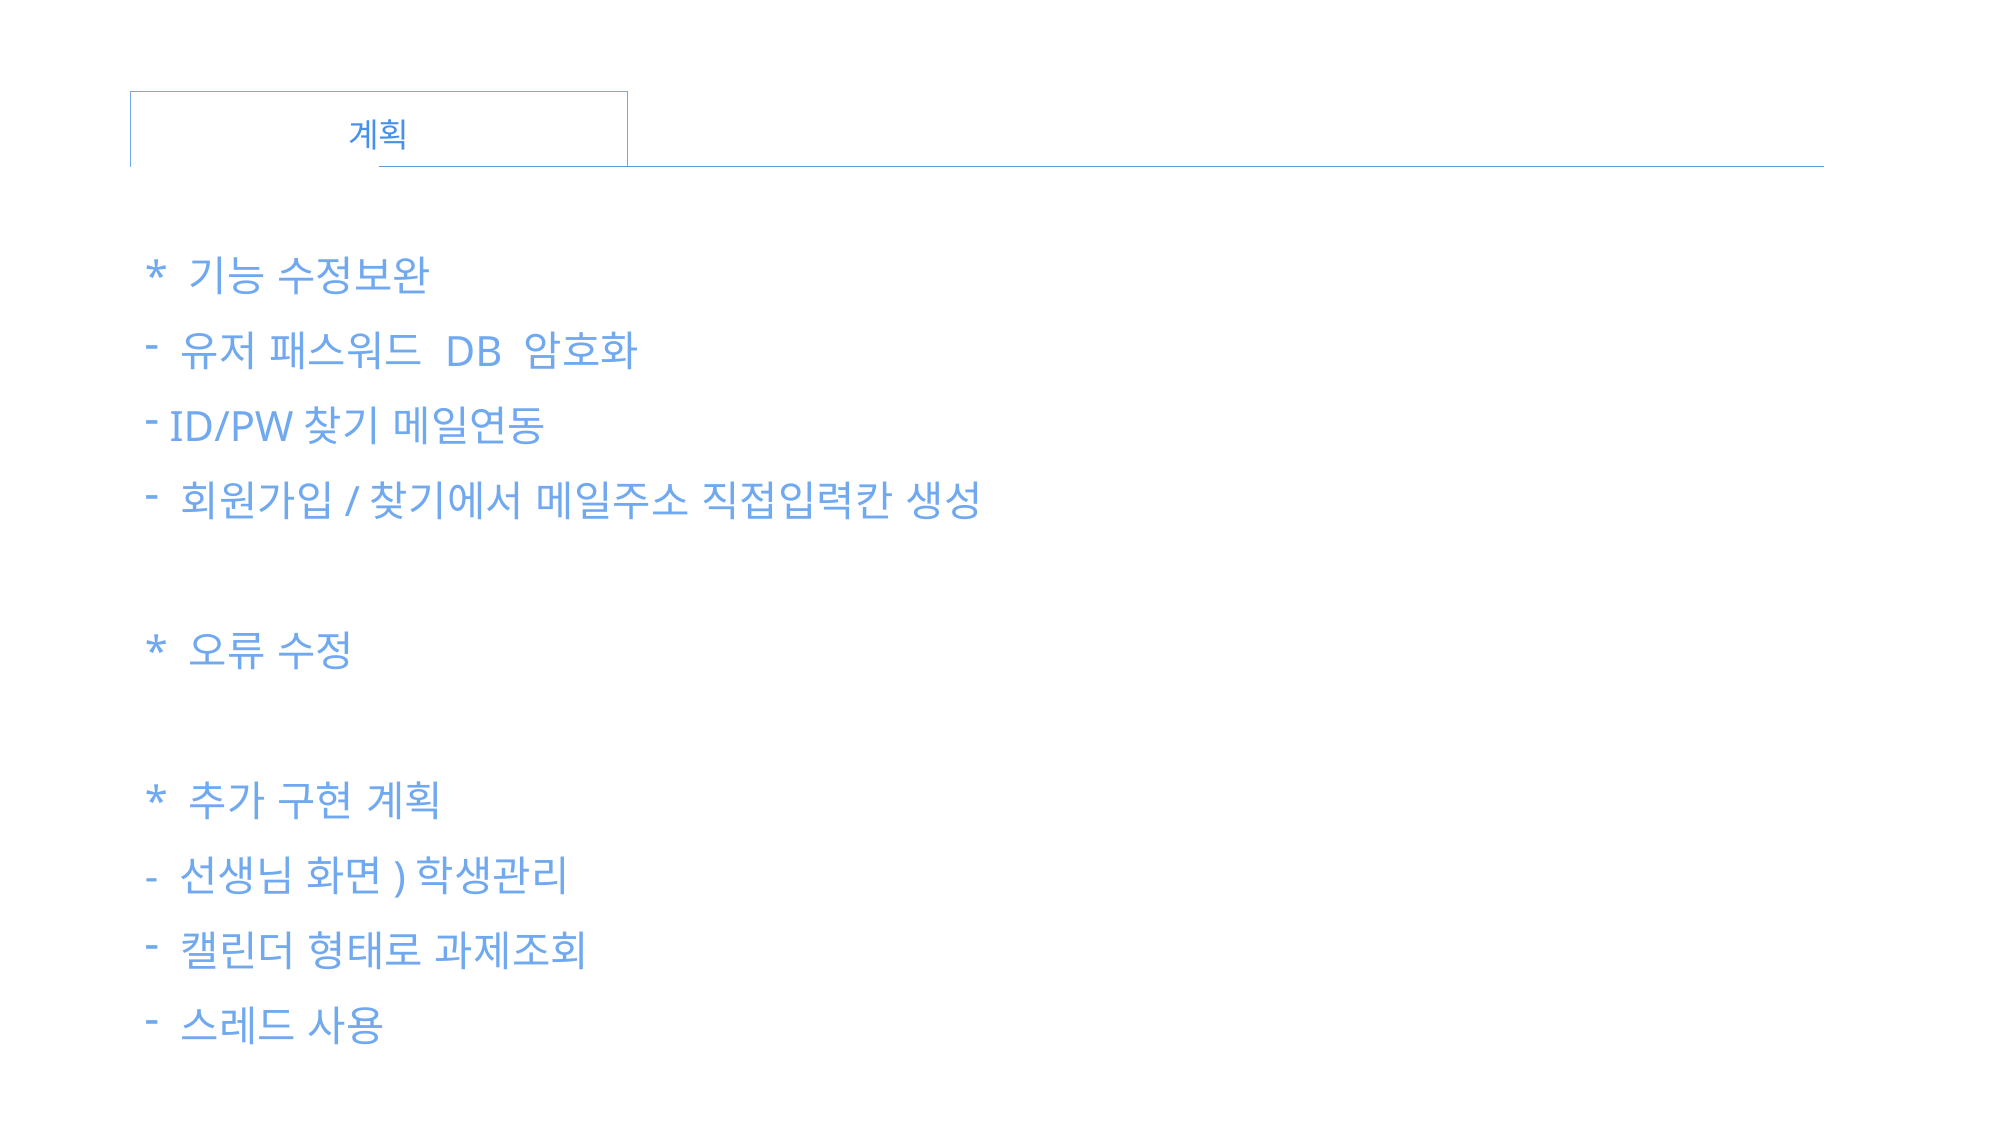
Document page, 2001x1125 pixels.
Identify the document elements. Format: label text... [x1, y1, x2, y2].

text_box 계획 [333, 106, 424, 162]
text_box * 기능 수정보완 유저 패스워드 DB 암호화 ID/PW찾기 메일연동 회원가입/찾기에서 메일주소 직접입력칸 생성 * 오류 수정 * 추가 구현 계획 - 선생님 화면)학생관리 캘린더 형태로 과제조회 스레드 사용 [130, 216, 1825, 1057]
text_box [130, 91, 628, 167]
